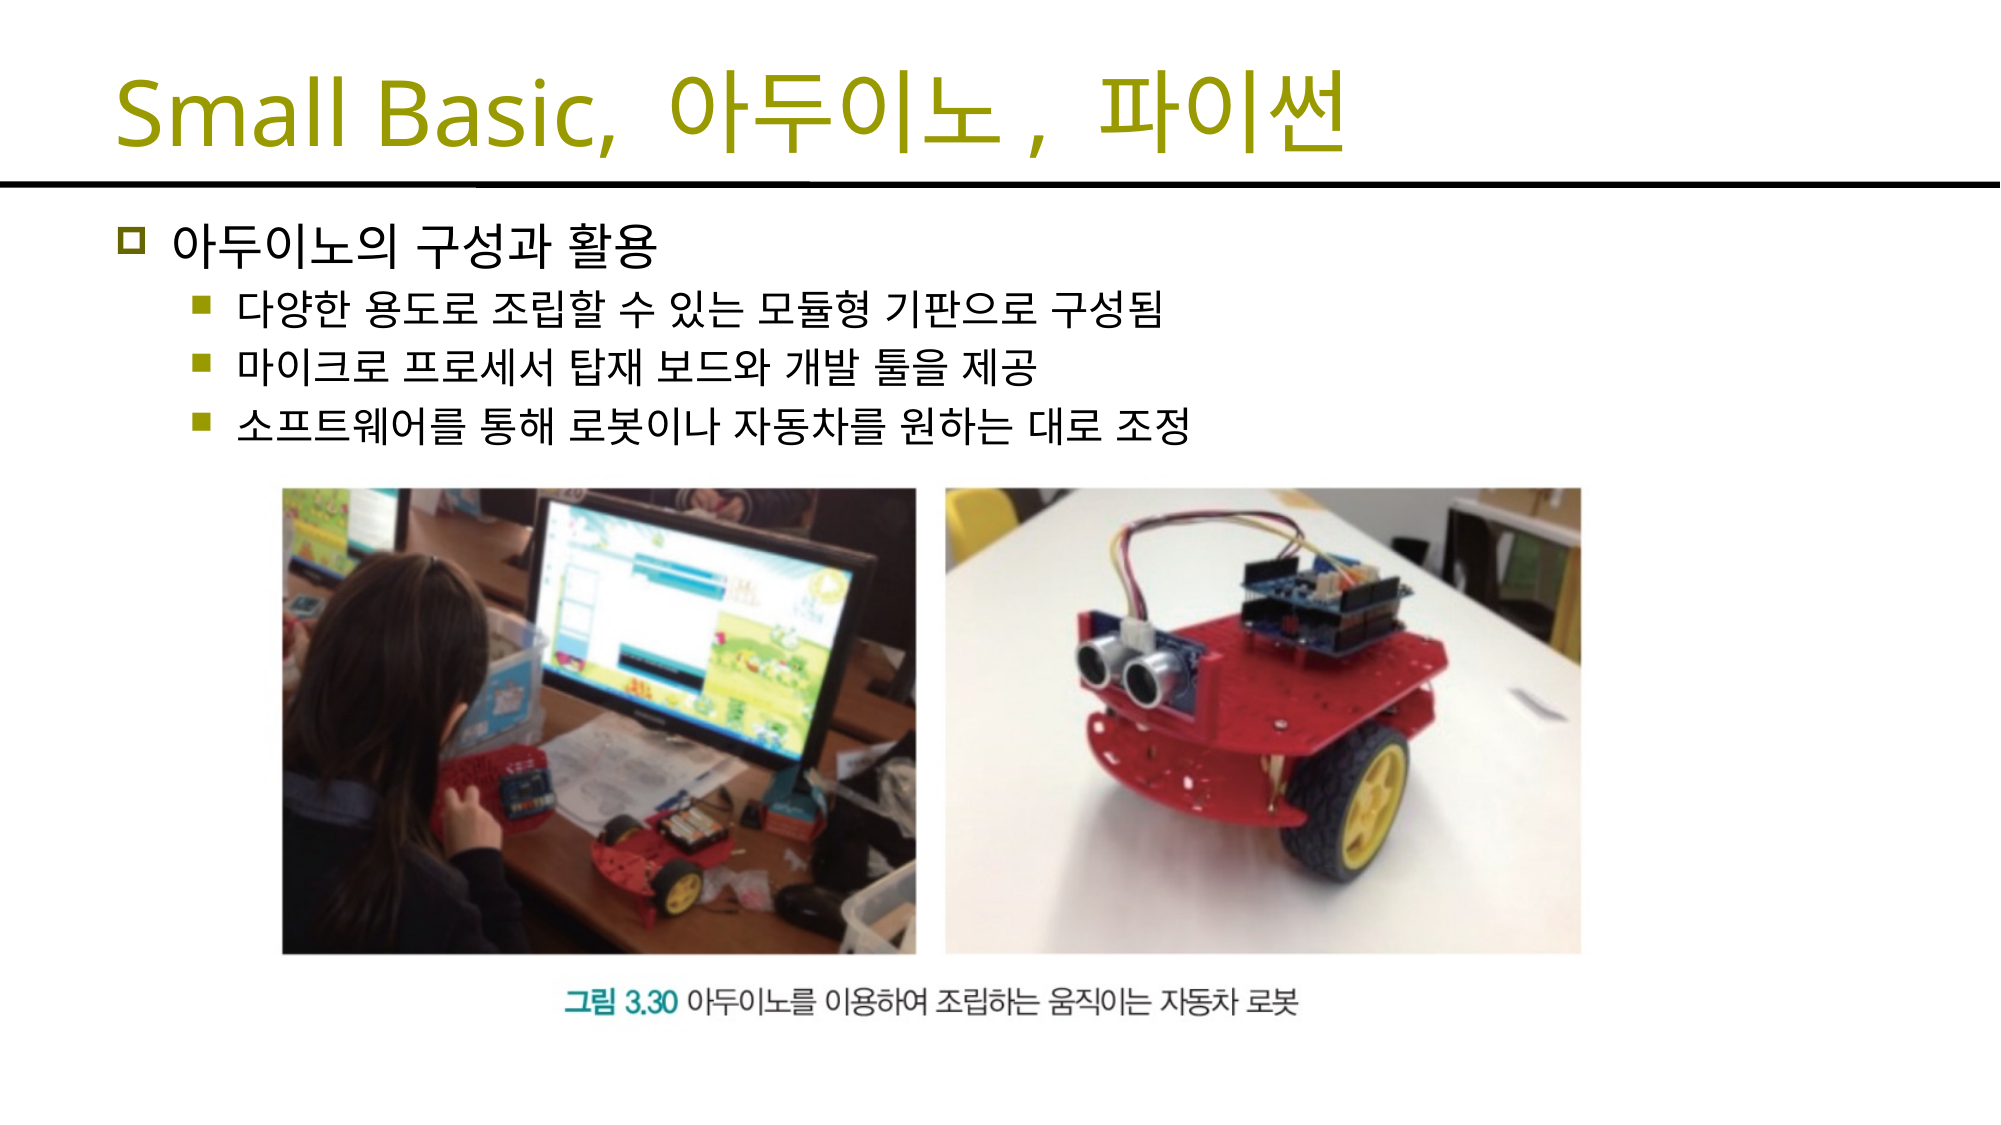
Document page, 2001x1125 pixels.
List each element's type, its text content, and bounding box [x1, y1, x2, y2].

title Small Basic, 아두이노, 파이썬 [99, 45, 1900, 173]
list 아두이노의 구성과 활용 다양한 용도로 조립할 수 있는 모듈형 기판으로 구성됨 마이크로 프로세서 탑재 보드와 개발 툴을 제공 소프트웨어를 통해 로봇이나 자동차를 원하는 대로 조정 [99, 208, 1900, 1006]
picture [246, 456, 1616, 1042]
